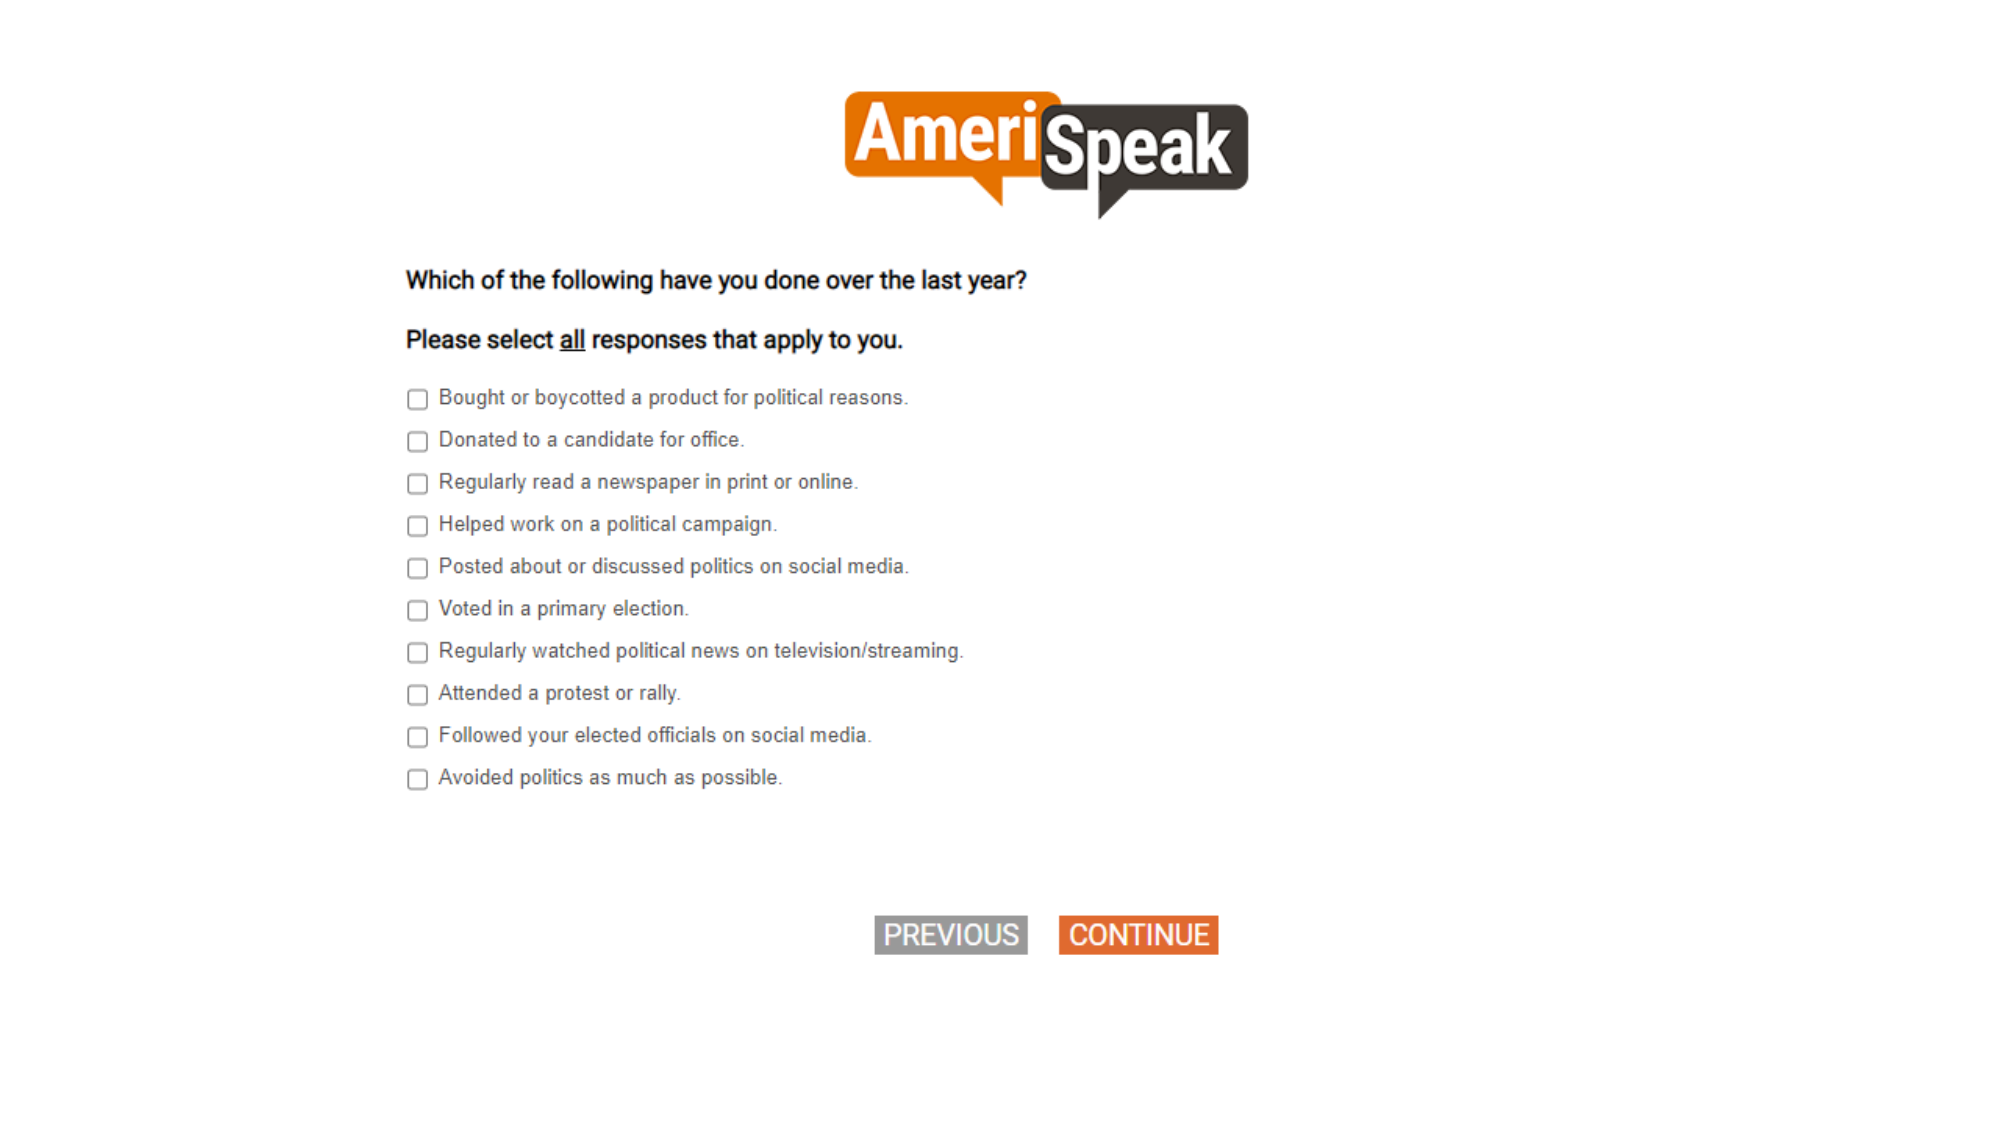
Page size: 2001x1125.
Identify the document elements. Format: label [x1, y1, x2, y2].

picture [153, 59, 1847, 1066]
